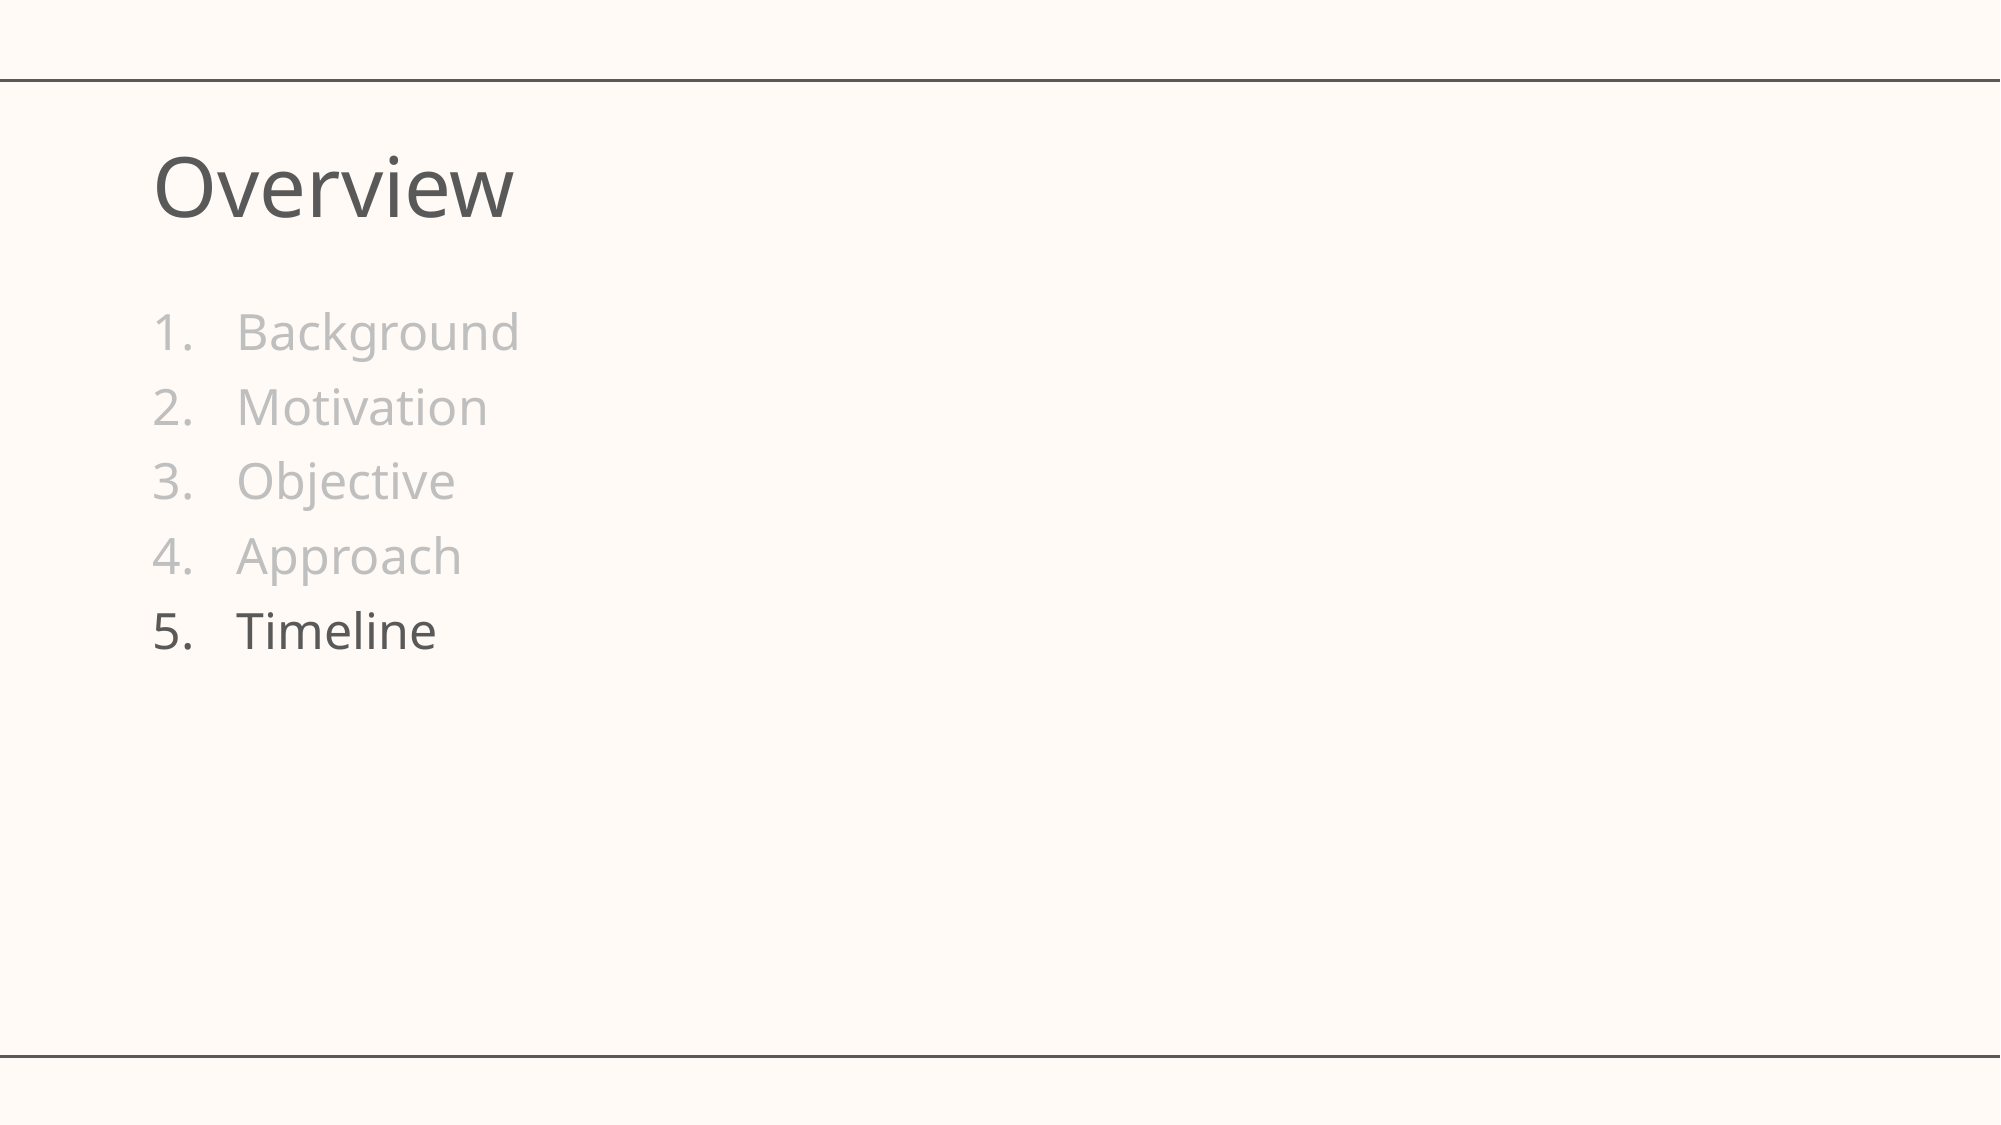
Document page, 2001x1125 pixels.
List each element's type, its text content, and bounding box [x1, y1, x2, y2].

title Overview [137, 82, 1863, 299]
list Background Motivation Objective Approach Timeline [137, 299, 1863, 1014]
